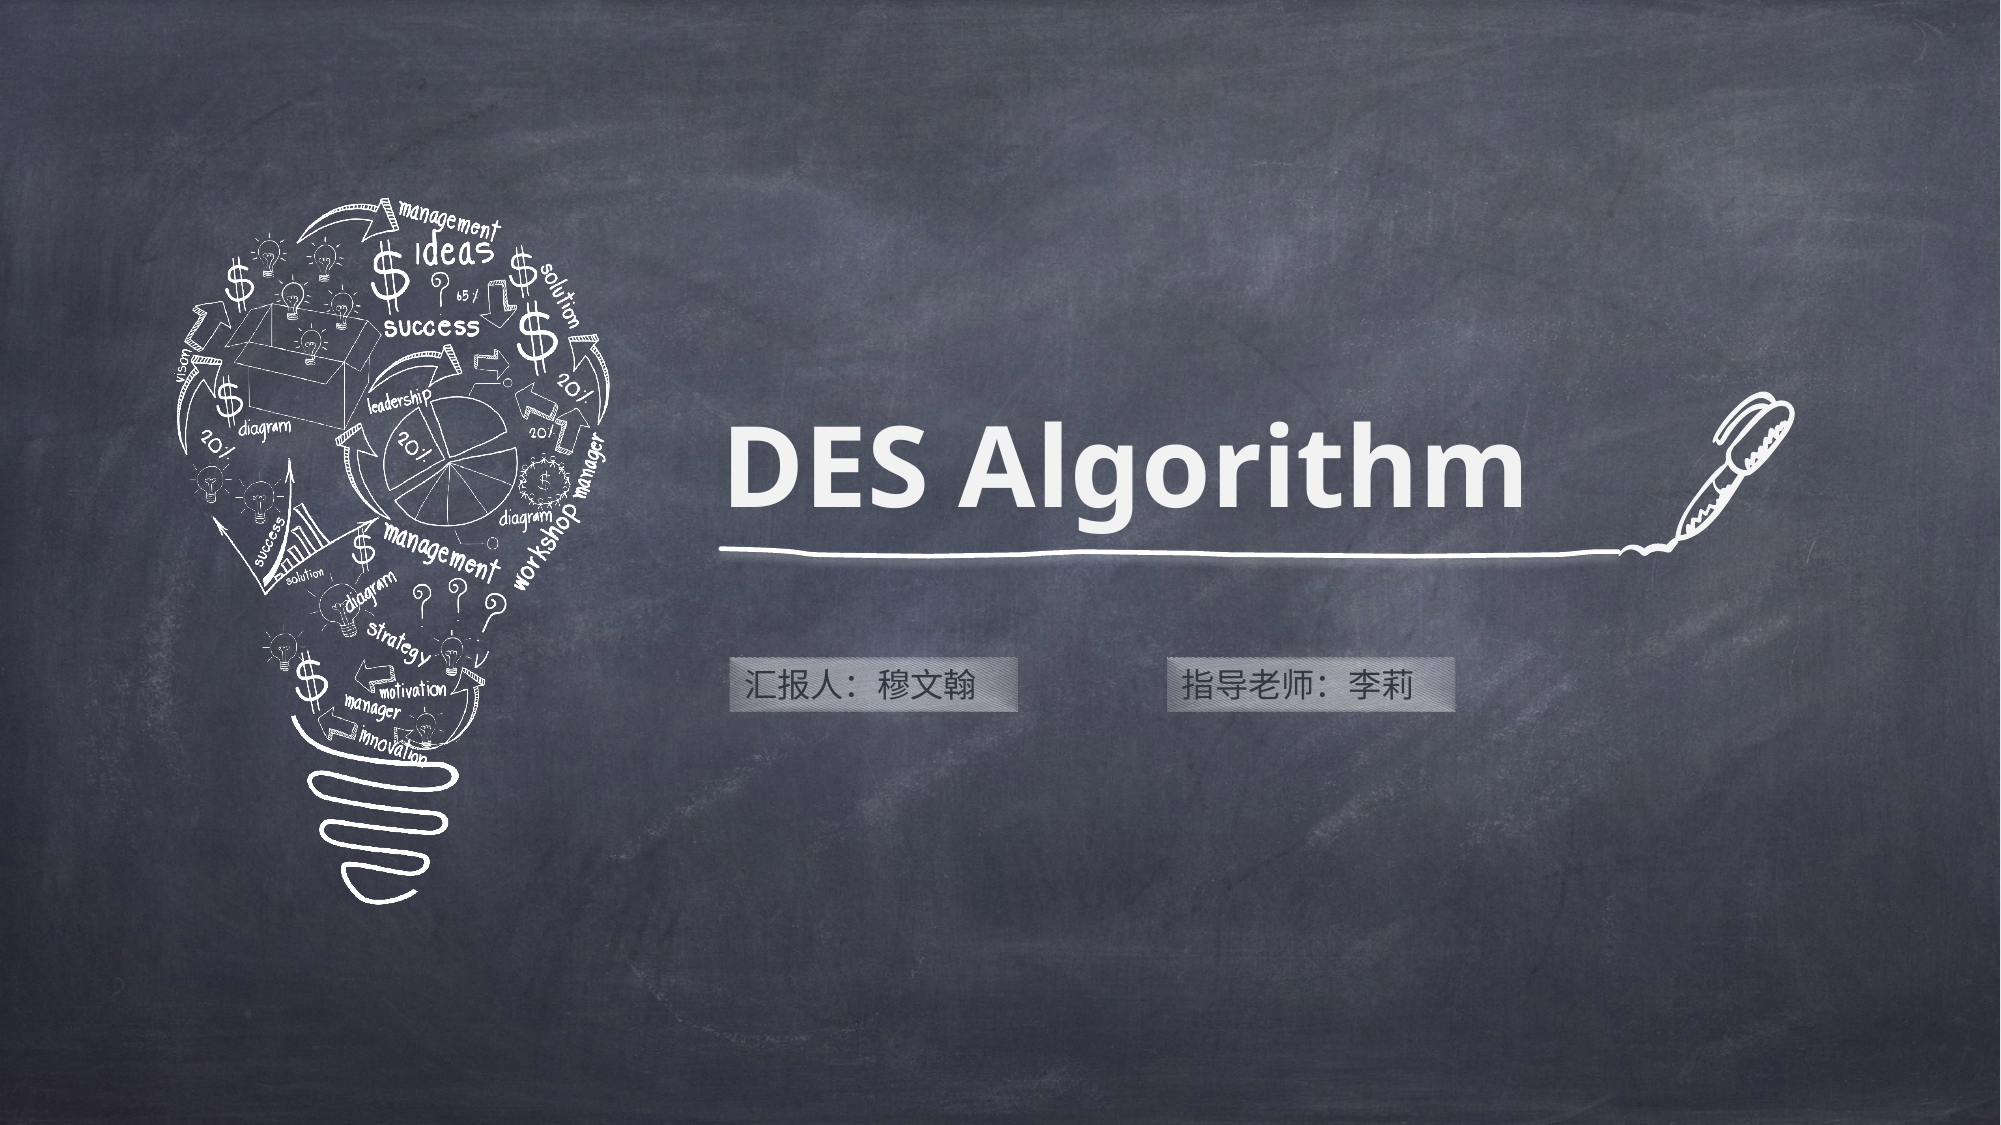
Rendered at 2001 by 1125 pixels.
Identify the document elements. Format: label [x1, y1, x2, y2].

picture [0, 0, 2001, 1125]
text_box [735, 657, 1456, 713]
